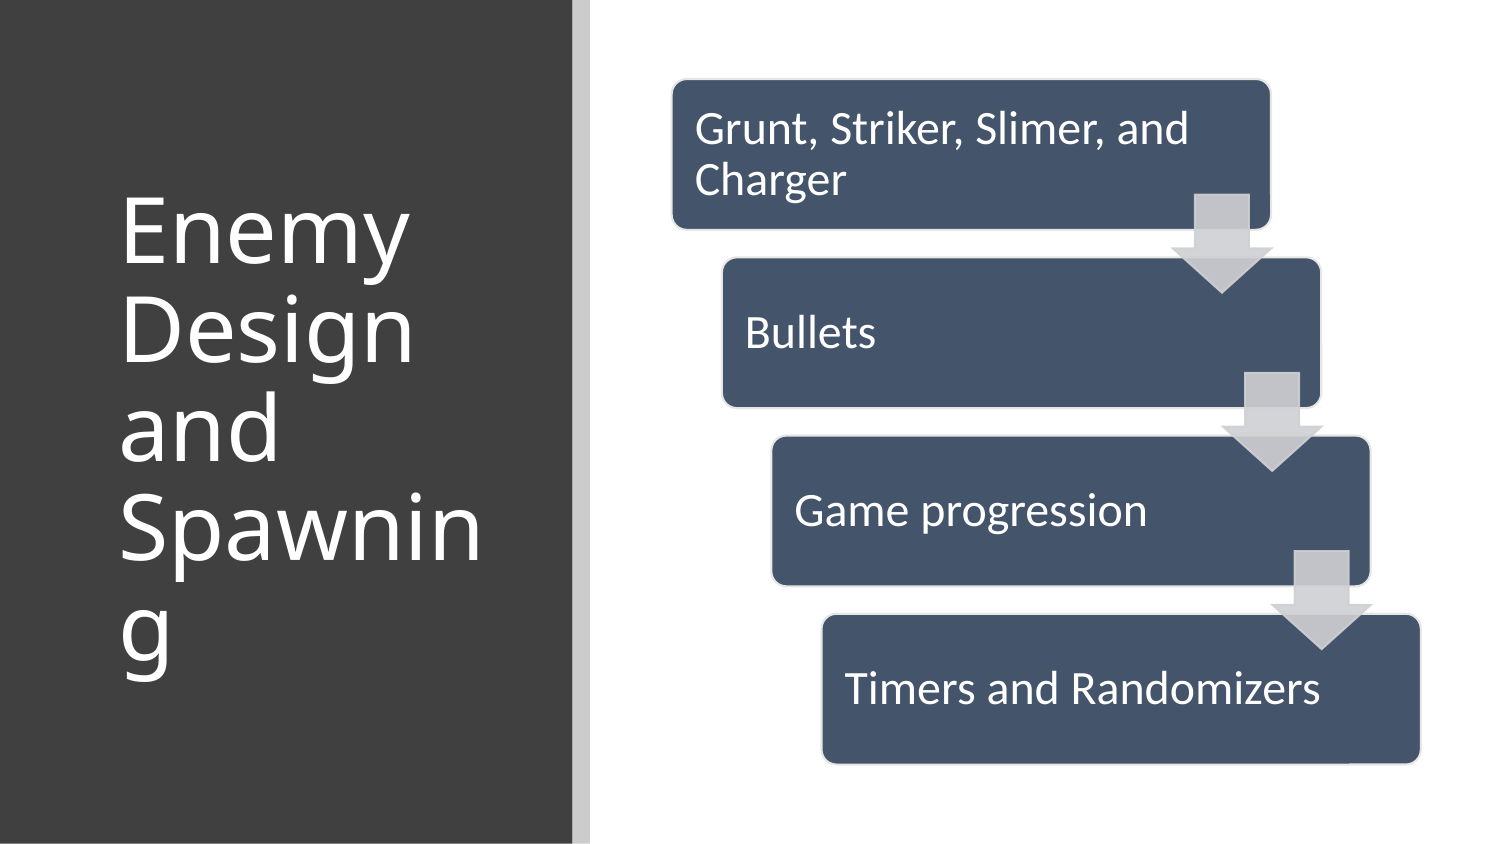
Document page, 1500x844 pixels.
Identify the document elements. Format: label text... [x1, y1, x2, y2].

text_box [671, 79, 1421, 765]
text_box [0, 0, 572, 844]
text_box [572, 0, 591, 844]
title Enemy Design and Spawning [103, 99, 514, 765]
